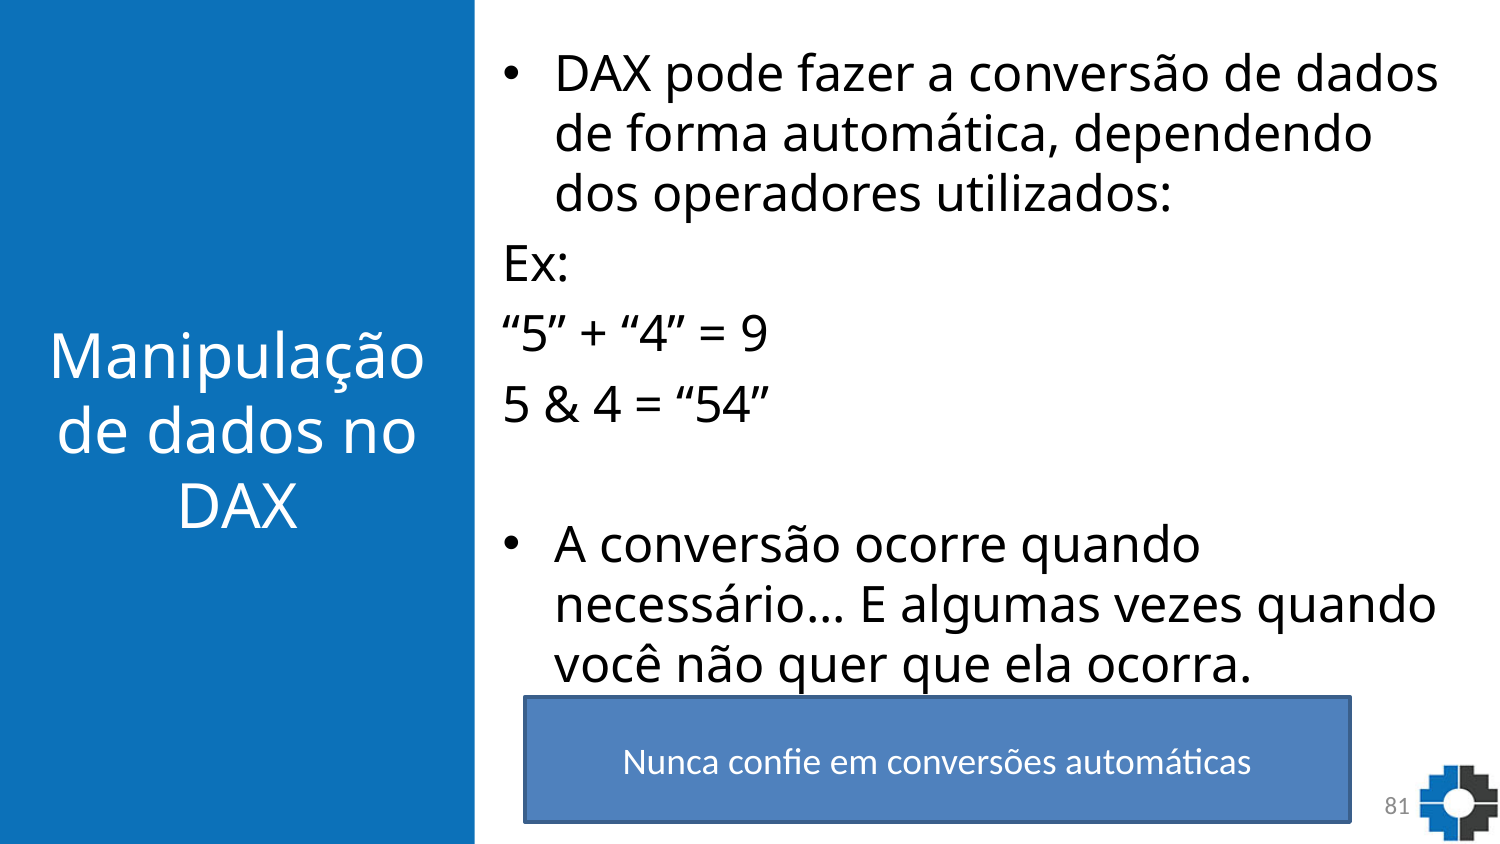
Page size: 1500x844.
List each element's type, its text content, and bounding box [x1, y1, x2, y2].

text_box Nunca confie em conversões automáticas [523, 695, 1352, 824]
title Manipulação de dados no DAX [24, 34, 450, 822]
list DAX pode fazer a conversão de dados de forma automática, dependendo dos operadores utilizados: Ex: “5” + “4” = 9 5 & 4 = “54” A conversão ocorre quando necessário... E algumas vezes quando você não quer que ela ocorra. [487, 34, 1463, 754]
picture [0, 0, 1500, 844]
slide_number 81 [1074, 782, 1425, 827]
